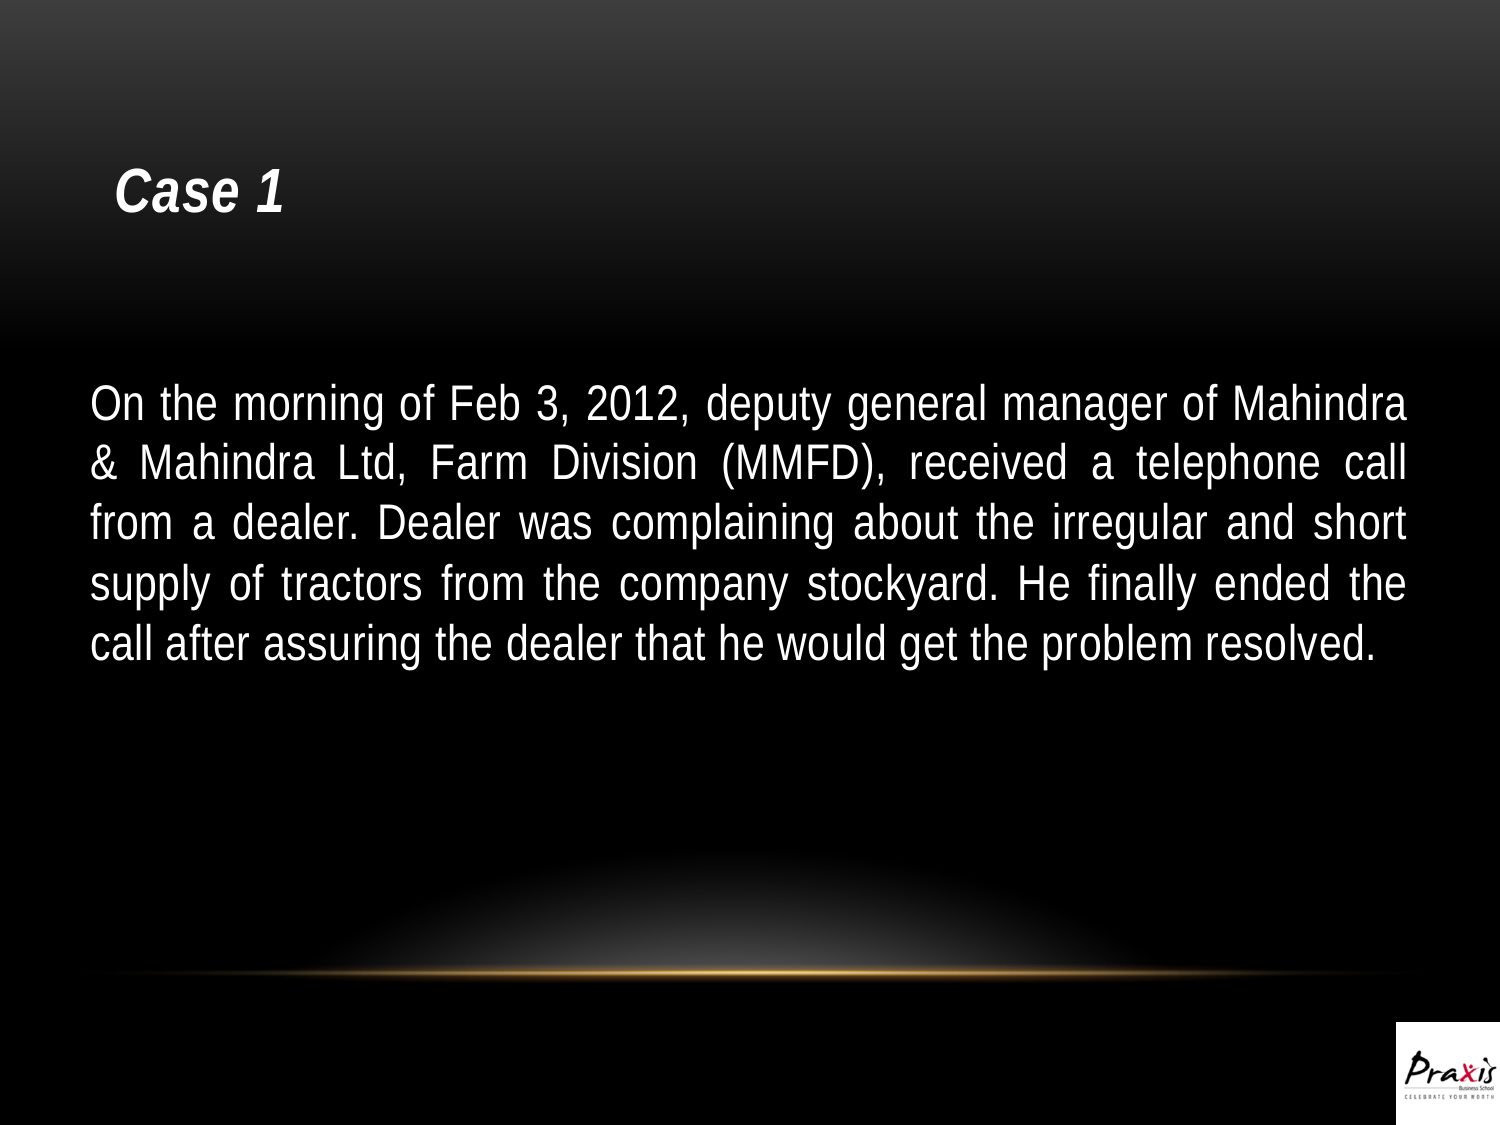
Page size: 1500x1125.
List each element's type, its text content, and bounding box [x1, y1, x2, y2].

picture [0, 0, 1500, 1125]
title Case 1 [99, 45, 1400, 233]
list On the morning of Feb 3, 2012, deputy general manager of Mahindra & Mahindra Ltd, Farm Division (MMFD), received a telephone call from a dealer. Dealer was complaining about the irregular and short supply of tractors from the company stockyard. He finally ended the call after assuring the dealer that he would get the problem resolved. [75, 362, 1425, 1005]
